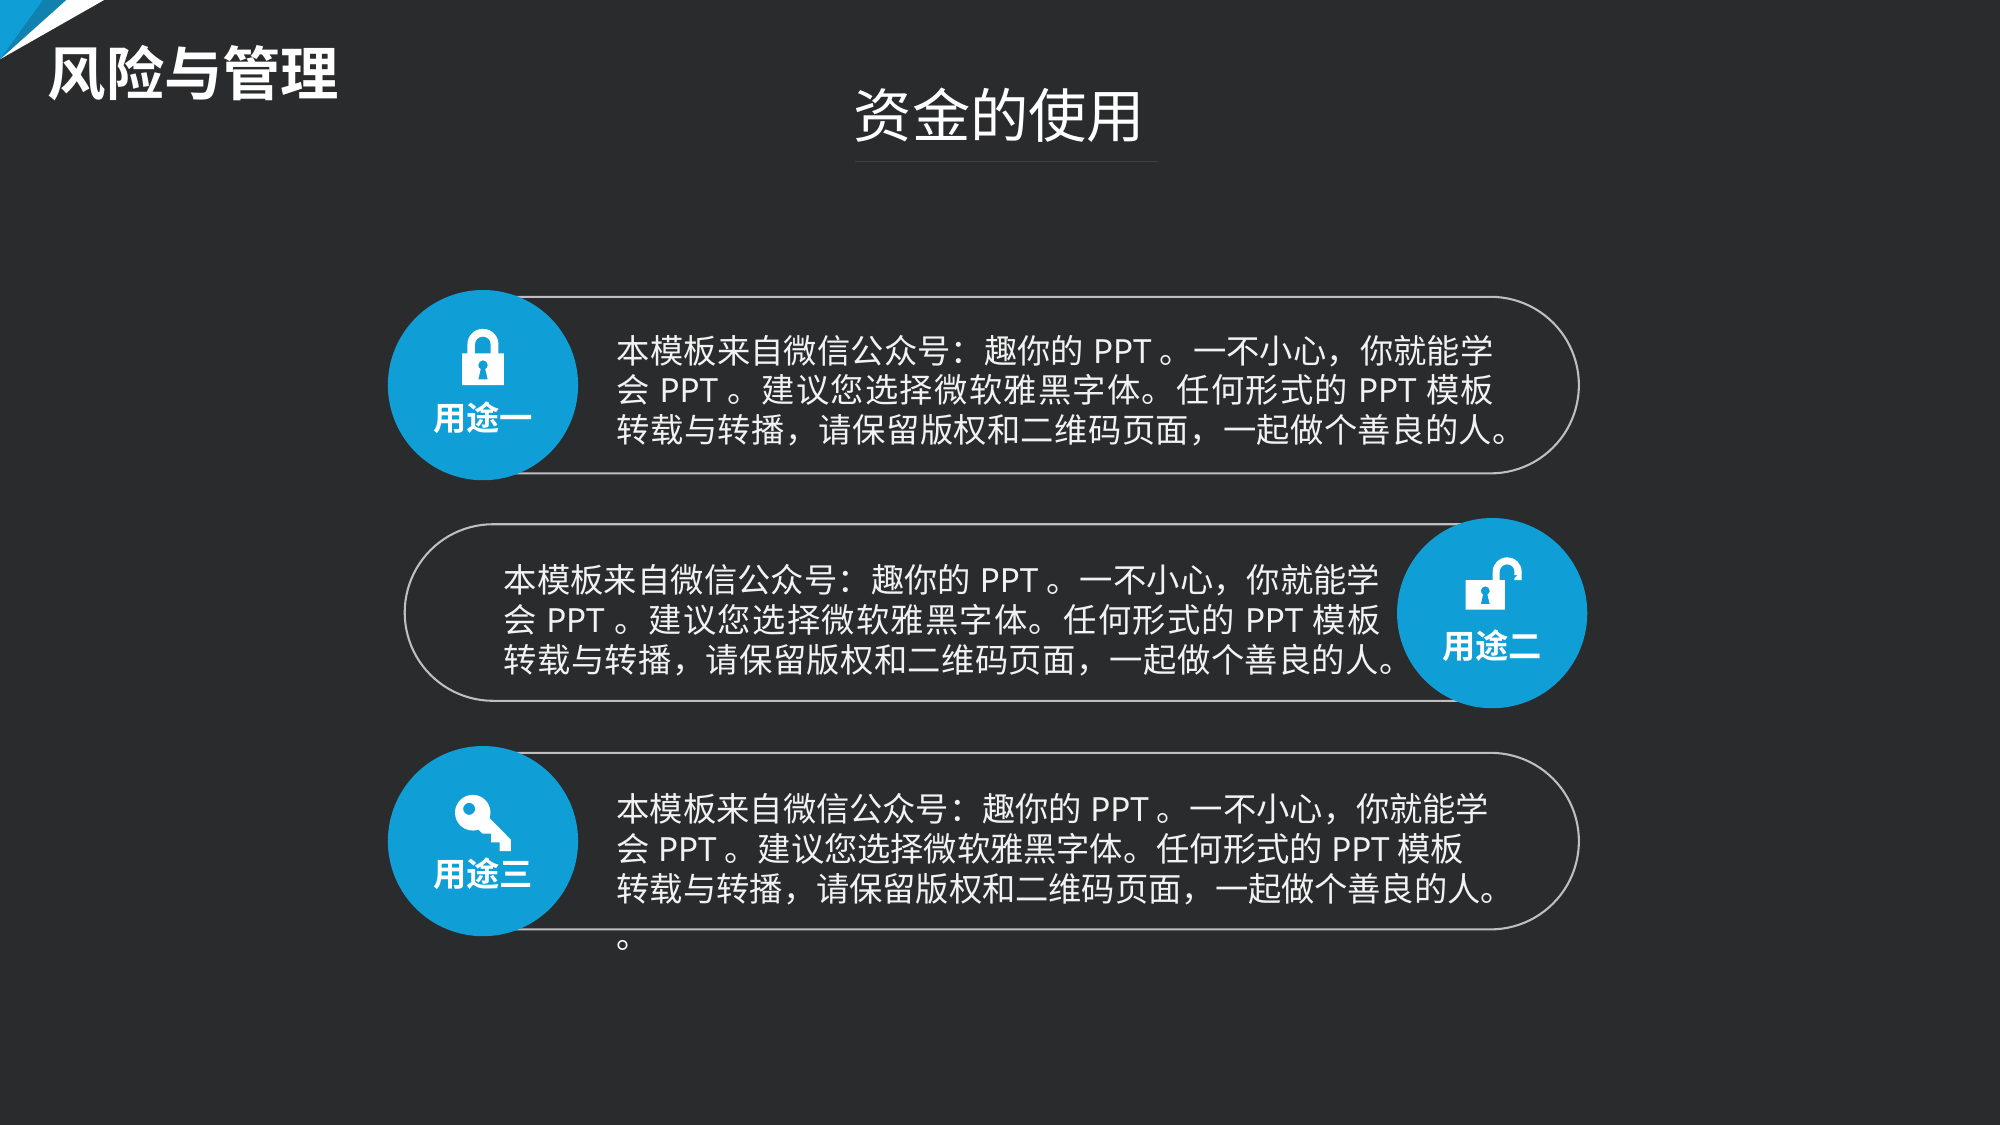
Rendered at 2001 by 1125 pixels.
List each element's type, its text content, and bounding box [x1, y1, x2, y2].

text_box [0, 0, 105, 60]
text_box 资金的使用 [839, 71, 1183, 157]
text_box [387, 289, 1588, 958]
text_box 风险与管理 [33, 29, 597, 115]
